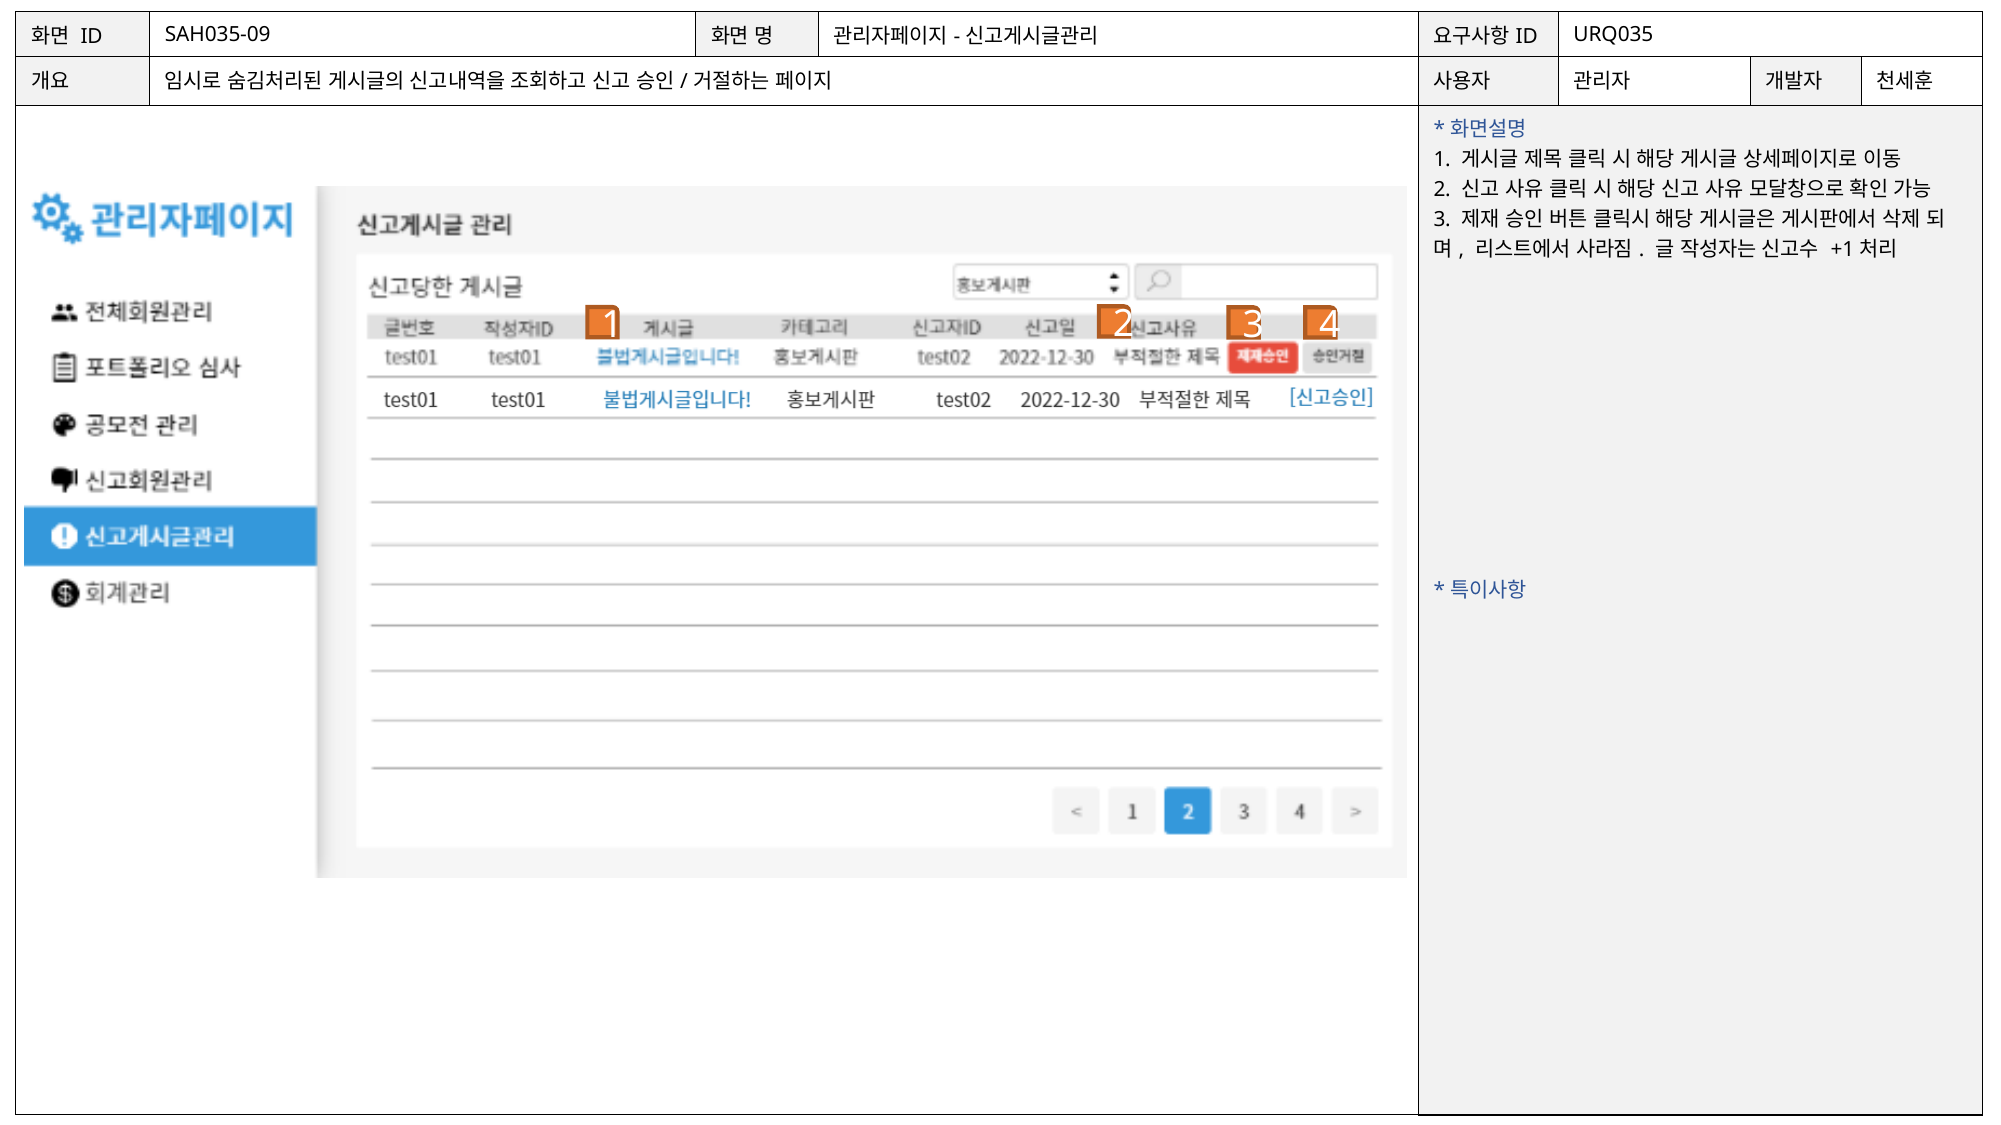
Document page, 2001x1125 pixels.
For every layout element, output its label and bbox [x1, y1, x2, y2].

table_header [819, 12, 1418, 56]
table_header [1419, 12, 1558, 56]
table_cell [16, 106, 1418, 1114]
table_cell [150, 57, 1418, 105]
table_header [1559, 12, 1982, 56]
table_header [150, 12, 695, 56]
table_cell [1419, 106, 1982, 1114]
table_header [696, 12, 818, 56]
picture [24, 186, 1407, 878]
table_cell [1862, 57, 1982, 105]
table_cell [1751, 57, 1861, 105]
table_cell [1559, 57, 1750, 105]
table_cell [16, 57, 149, 105]
table_header [16, 12, 149, 56]
table_cell [1419, 57, 1558, 105]
